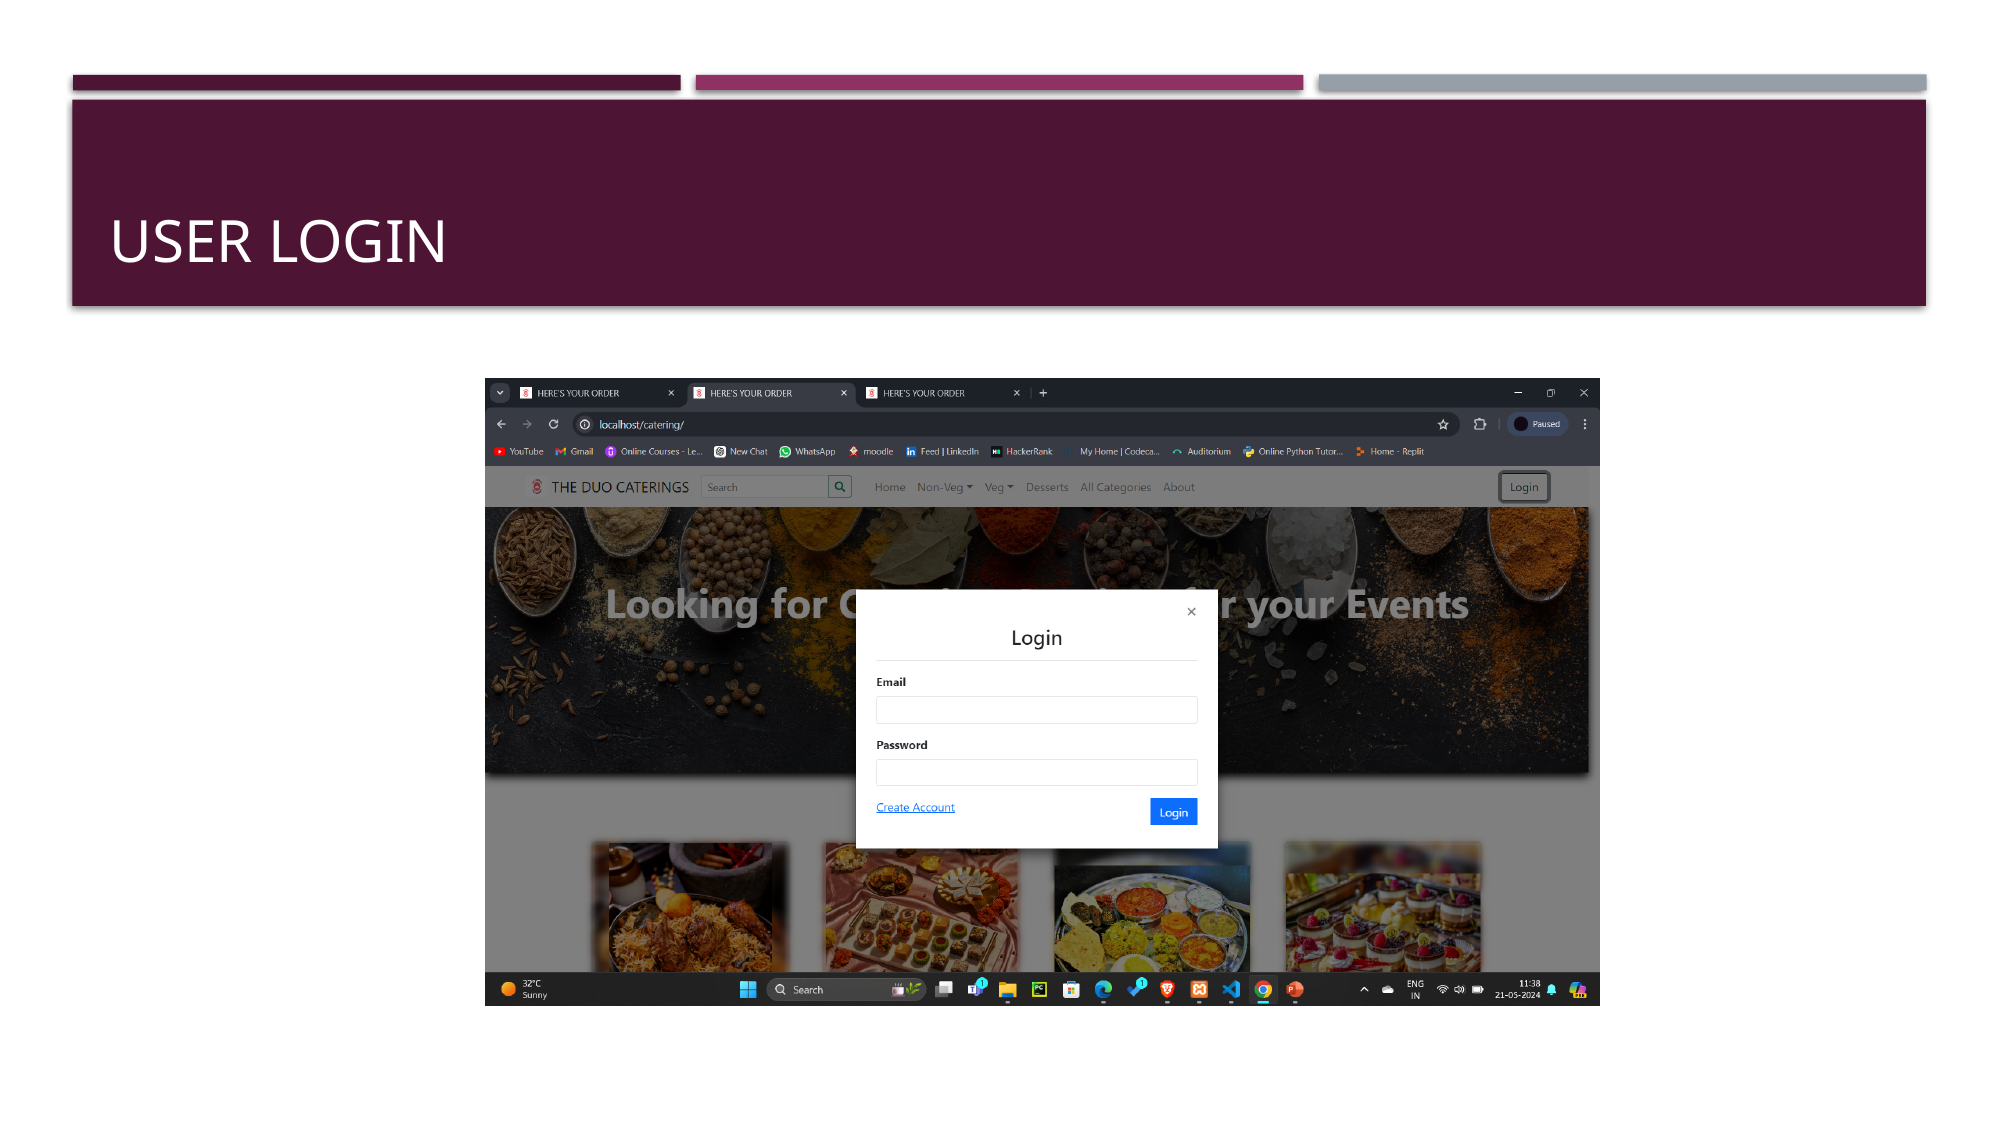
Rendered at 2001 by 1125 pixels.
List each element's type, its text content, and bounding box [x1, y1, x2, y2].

title USER LOGIN [94, 119, 1904, 282]
picture [484, 378, 1601, 1006]
